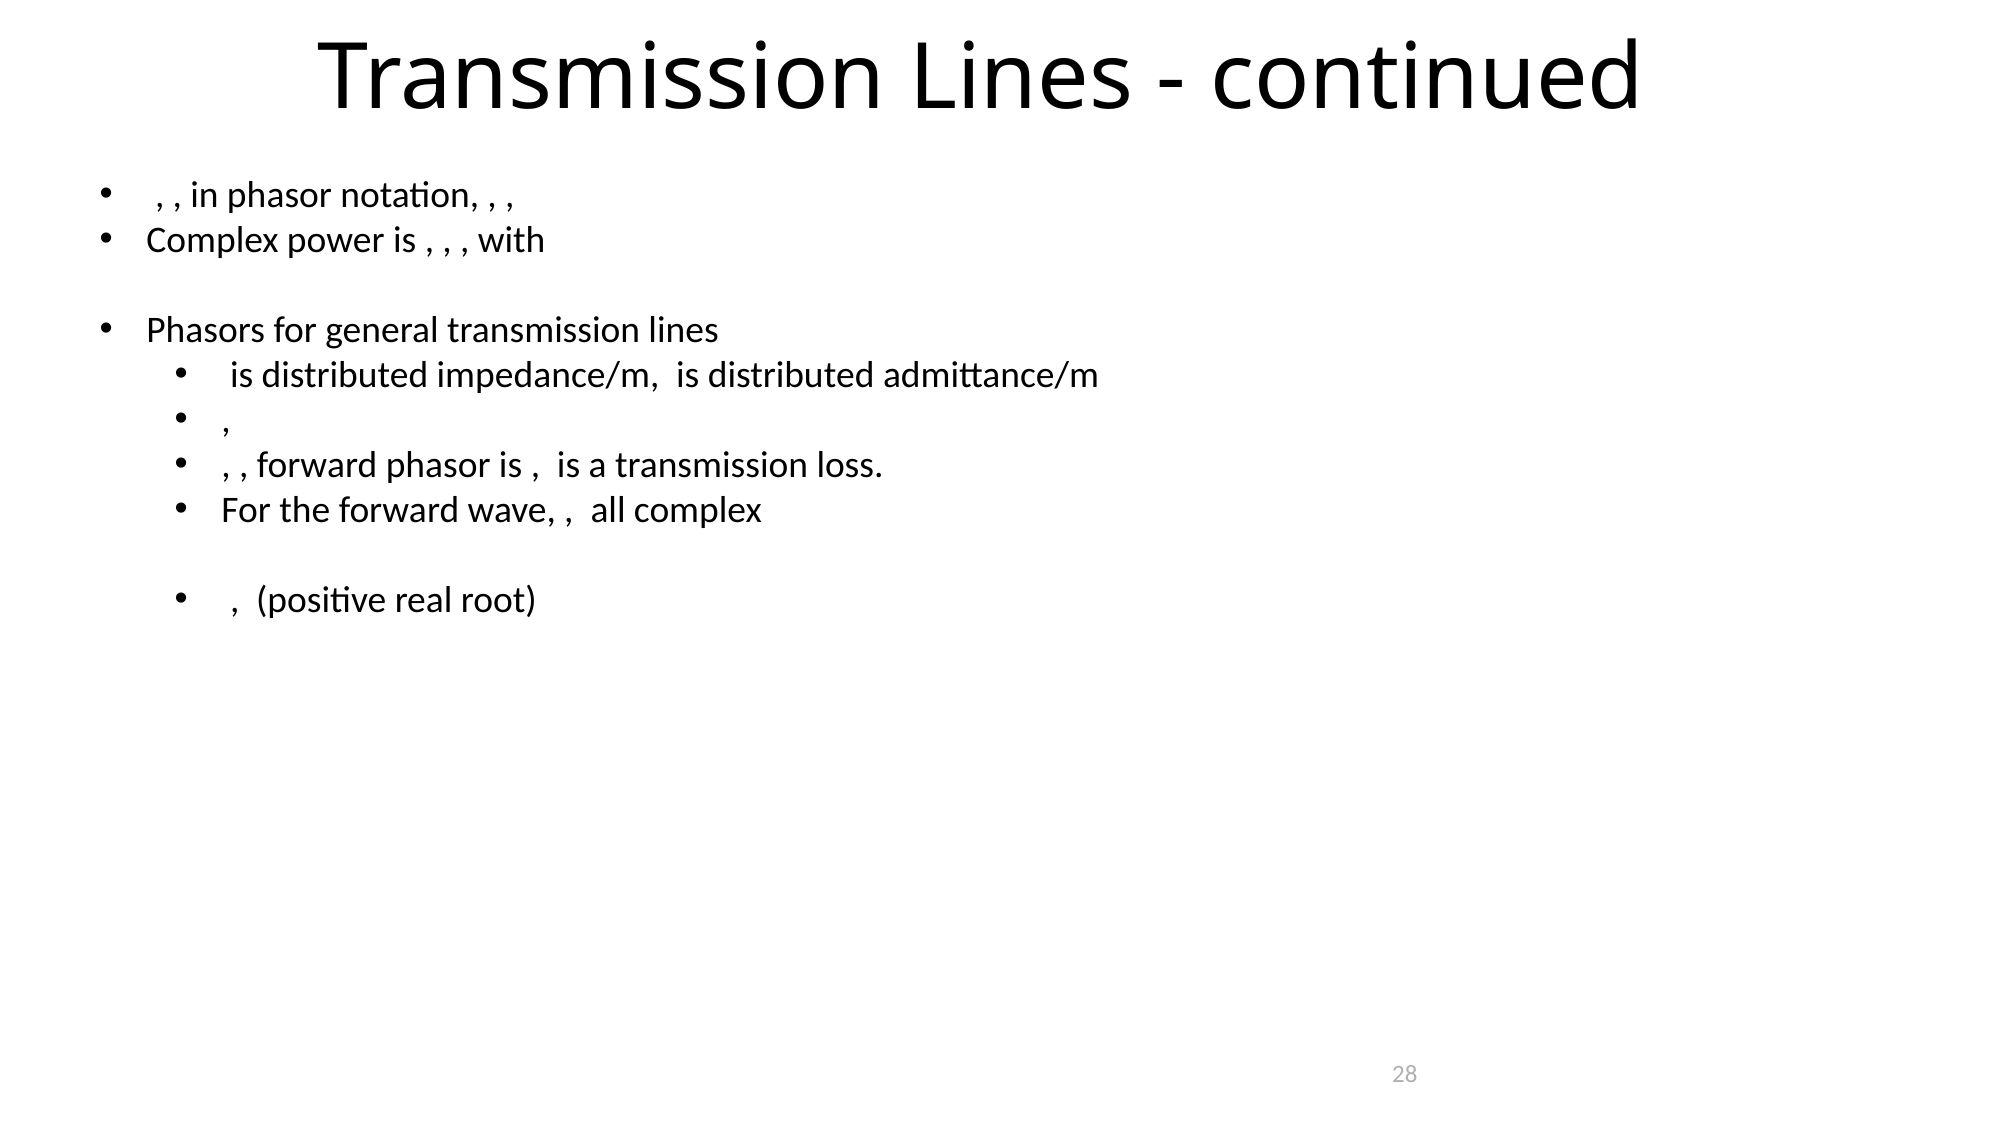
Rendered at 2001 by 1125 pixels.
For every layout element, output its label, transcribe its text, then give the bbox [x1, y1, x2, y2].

text_box Transmission Lines - continued [33, 16, 1931, 127]
slide_number 28 [1074, 738, 1425, 1125]
